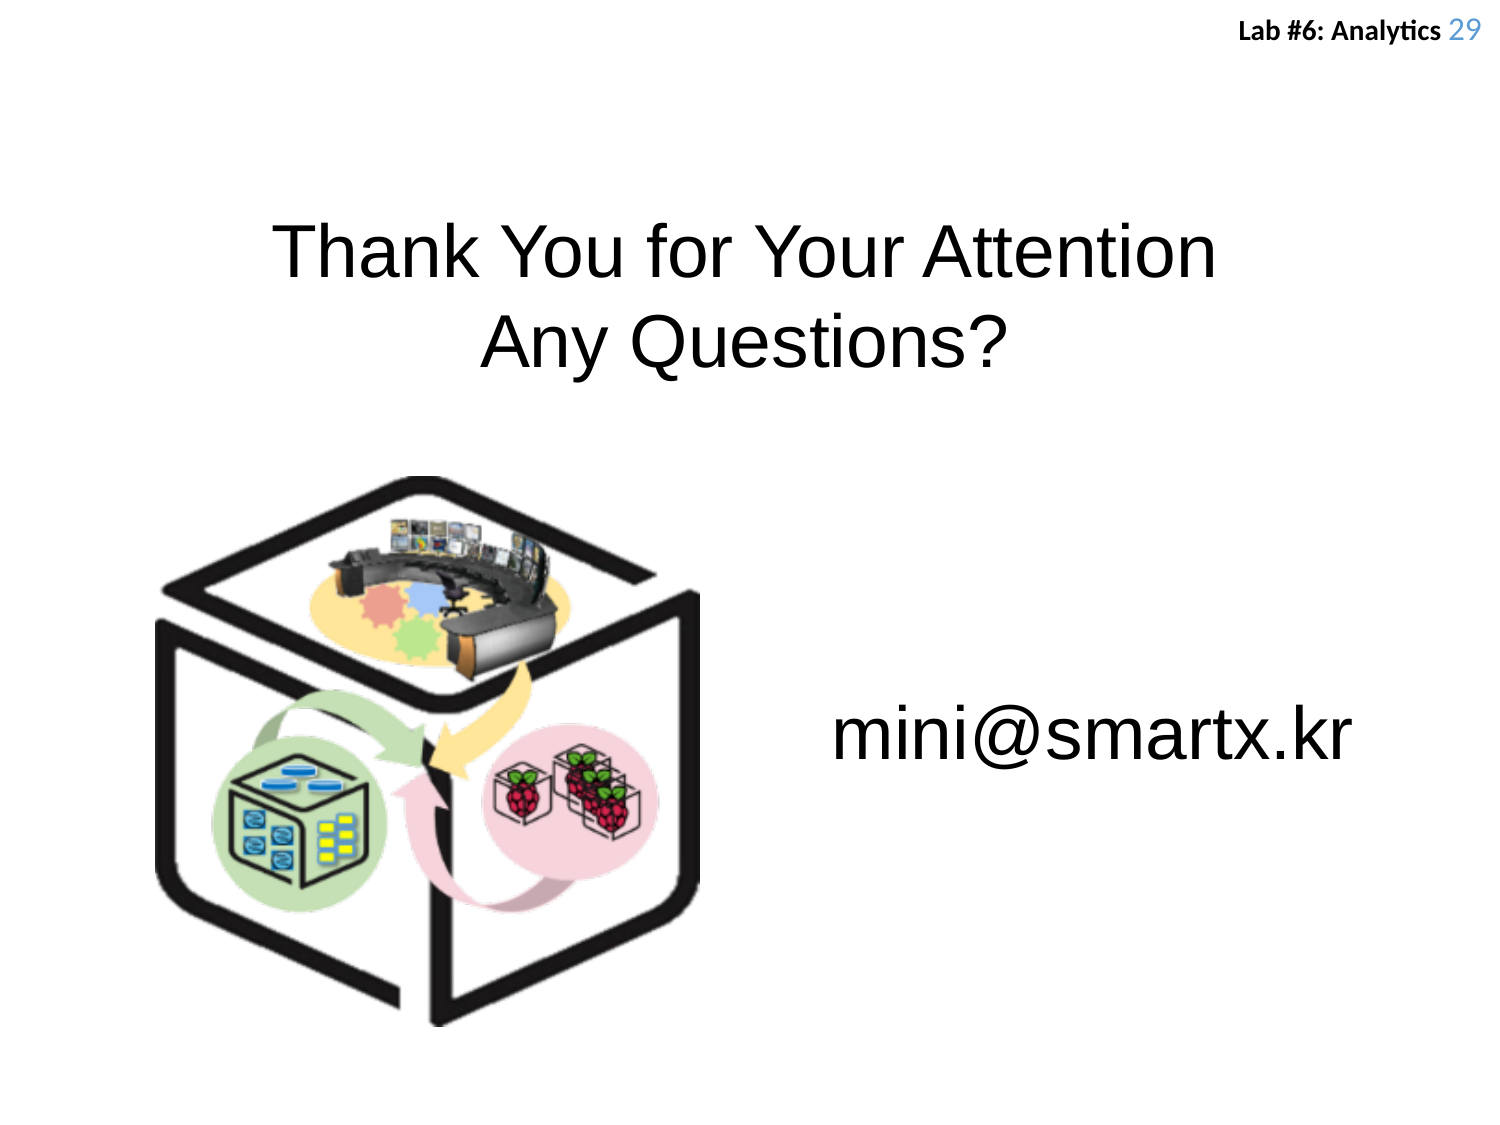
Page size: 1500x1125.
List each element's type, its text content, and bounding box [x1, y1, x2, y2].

text_box mini@smartx.kr [820, 679, 1366, 781]
picture [155, 476, 700, 1027]
text_box Thank You for Your Attention Any Questions? [81, 196, 1409, 388]
